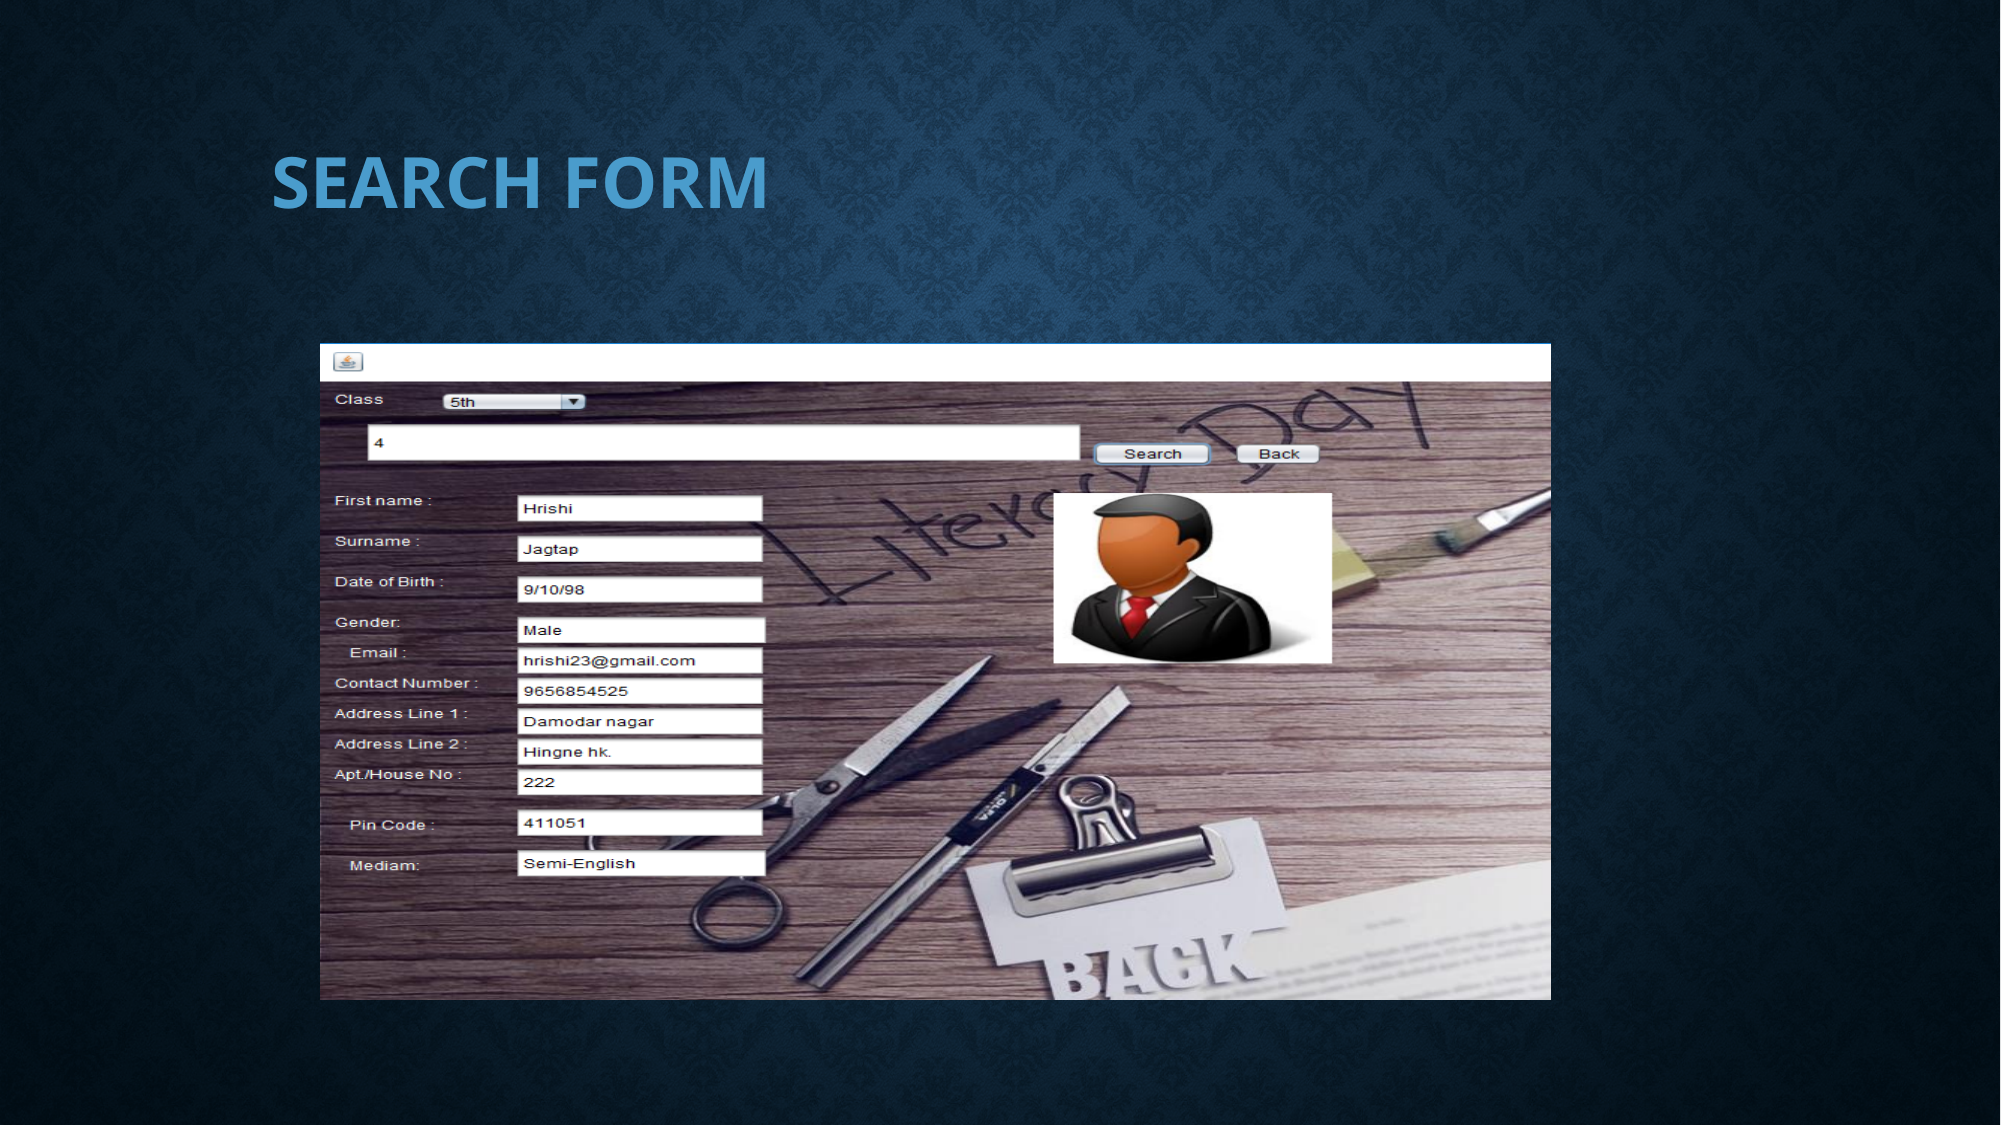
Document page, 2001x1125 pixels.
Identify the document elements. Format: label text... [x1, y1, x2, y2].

title Search Form [149, 99, 893, 273]
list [320, 343, 1552, 1000]
